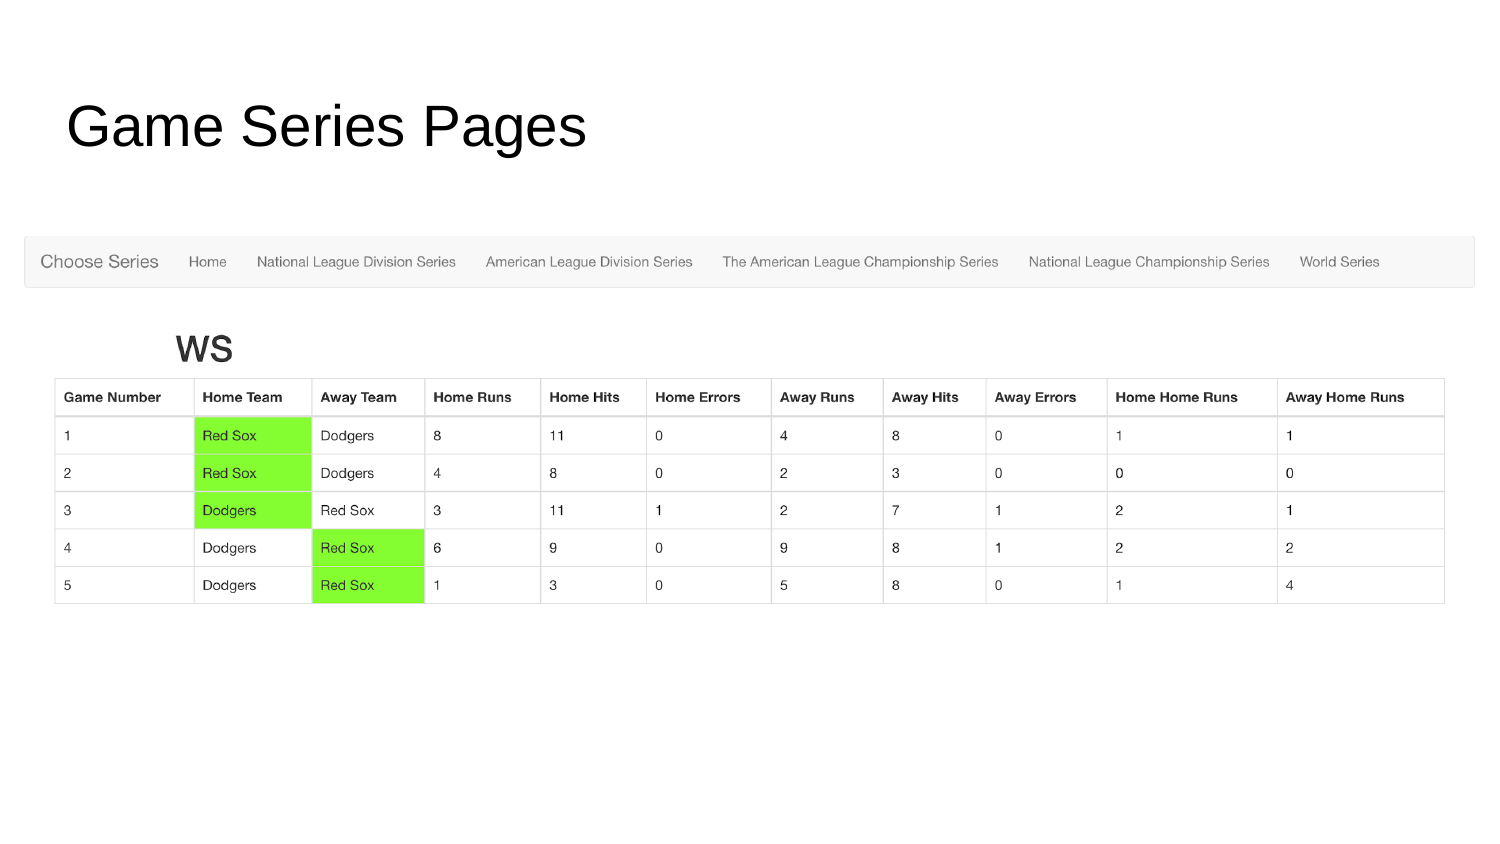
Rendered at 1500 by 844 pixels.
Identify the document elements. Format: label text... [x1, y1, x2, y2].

picture [24, 236, 1476, 608]
title Game Series Pages [51, 72, 1449, 167]
